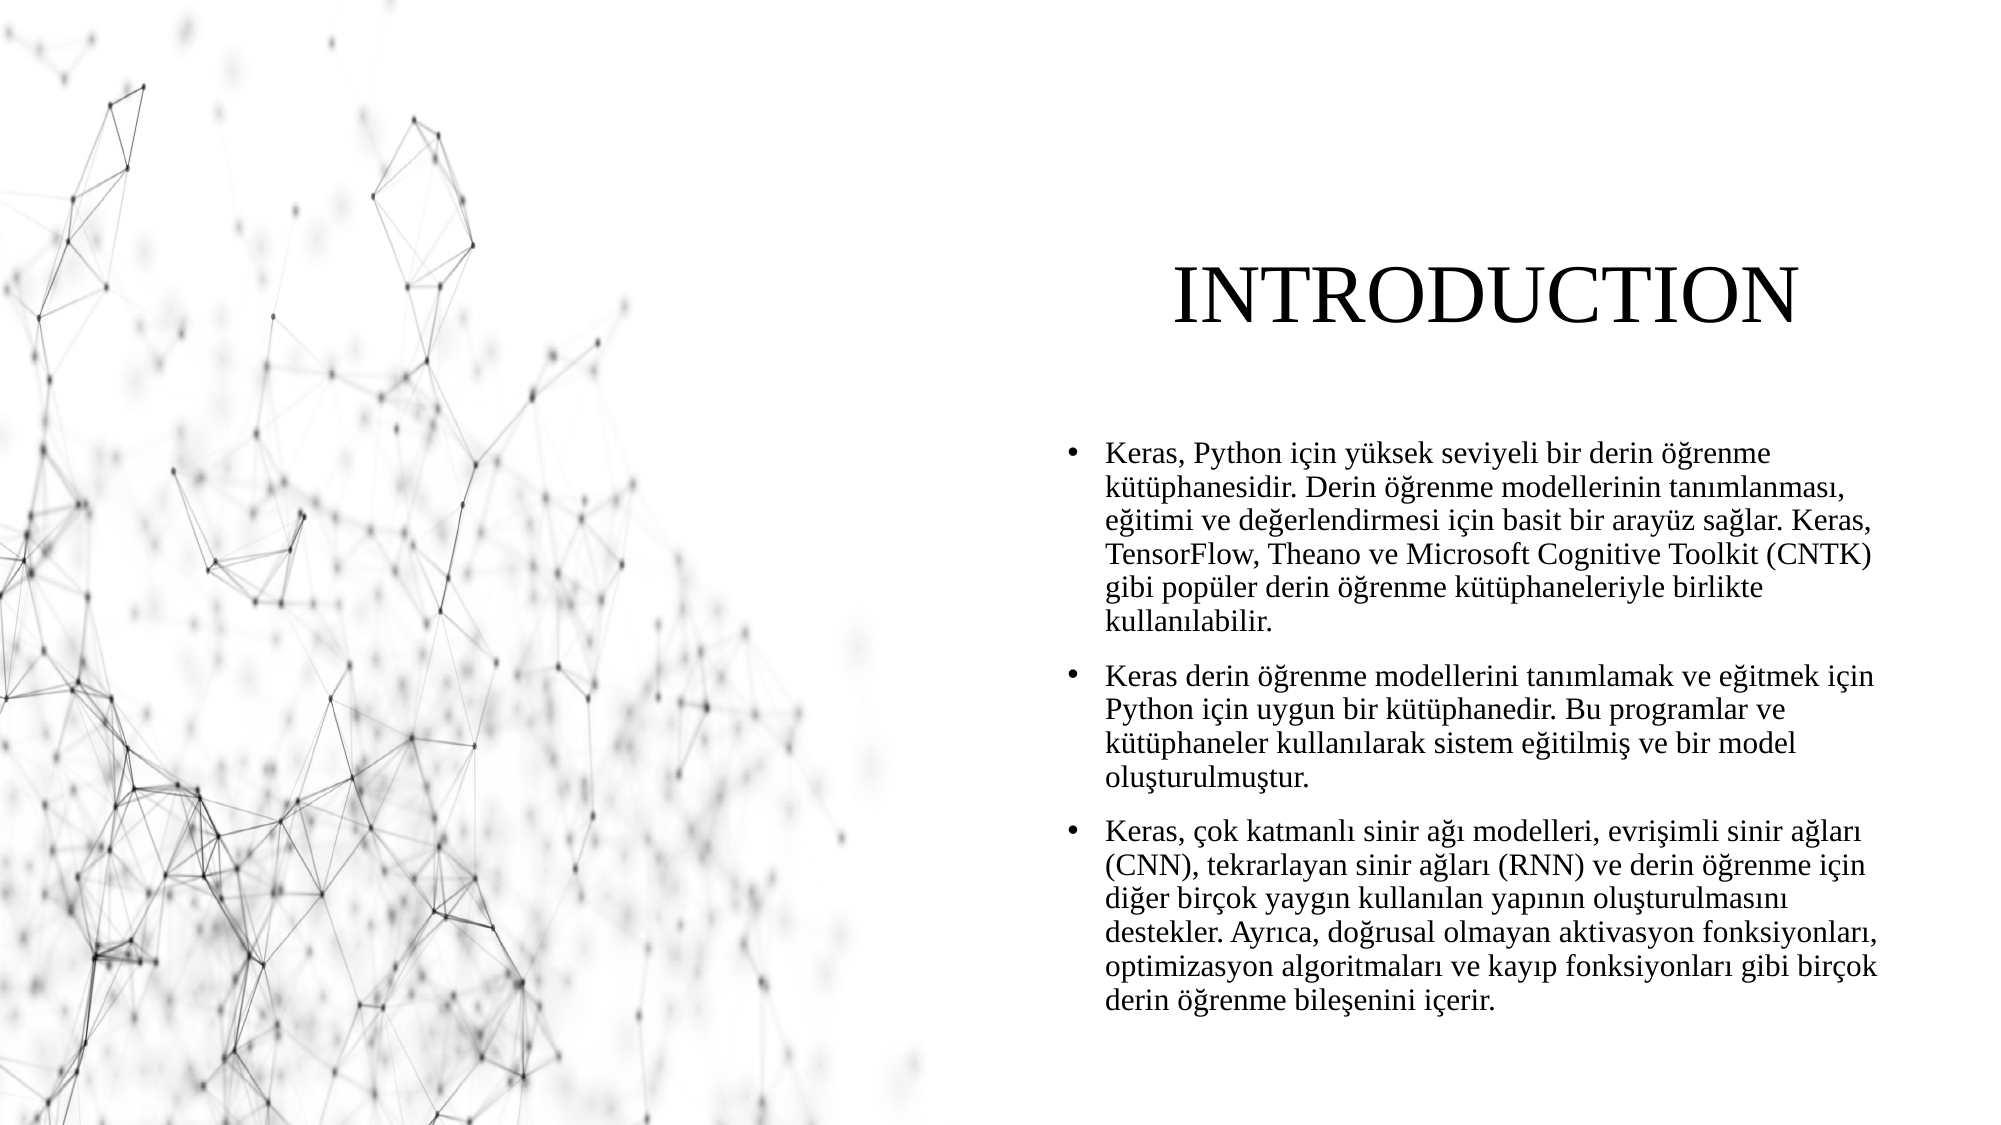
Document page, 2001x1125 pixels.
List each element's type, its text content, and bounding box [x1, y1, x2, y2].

title INTRODUCTION [1052, 80, 1921, 348]
picture [0, 0, 1000, 1125]
list Keras, Python için yüksek seviyeli bir derin öğrenme kütüphanesidir. Derin öğrenme modellerinin tanımlanması, eğitimi ve değerlendirmesi için basit bir arayüz sağlar. Keras, TensorFlow, Theano ve Microsoft Cognitive Toolkit (CNTK) gibi popüler derin öğrenme kütüphaneleriyle birlikte kullanılabilir. Keras derin öğrenme modellerini tanımlamak ve eğitmek için Python için uygun bir kütüphanedir. Bu programlar ve kütüphaneler kullanılarak sistem eğitilmiş ve bir model oluşturulmuştur. Keras, çok katmanlı sinir ağı modelleri, evrişimli sinir ağları (CNN), tekrarlayan sinir ağları (RNN) ve derin öğrenme için diğer birçok yaygın kullanılan yapının oluşturulmasını destekler. Ayrıca, doğrusal olmayan aktivasyon fonksiyonları, optimizasyon algoritmaları ve kayıp fonksiyonları gibi birçok derin öğrenme bileşenini içerir. [1052, 428, 1921, 1045]
